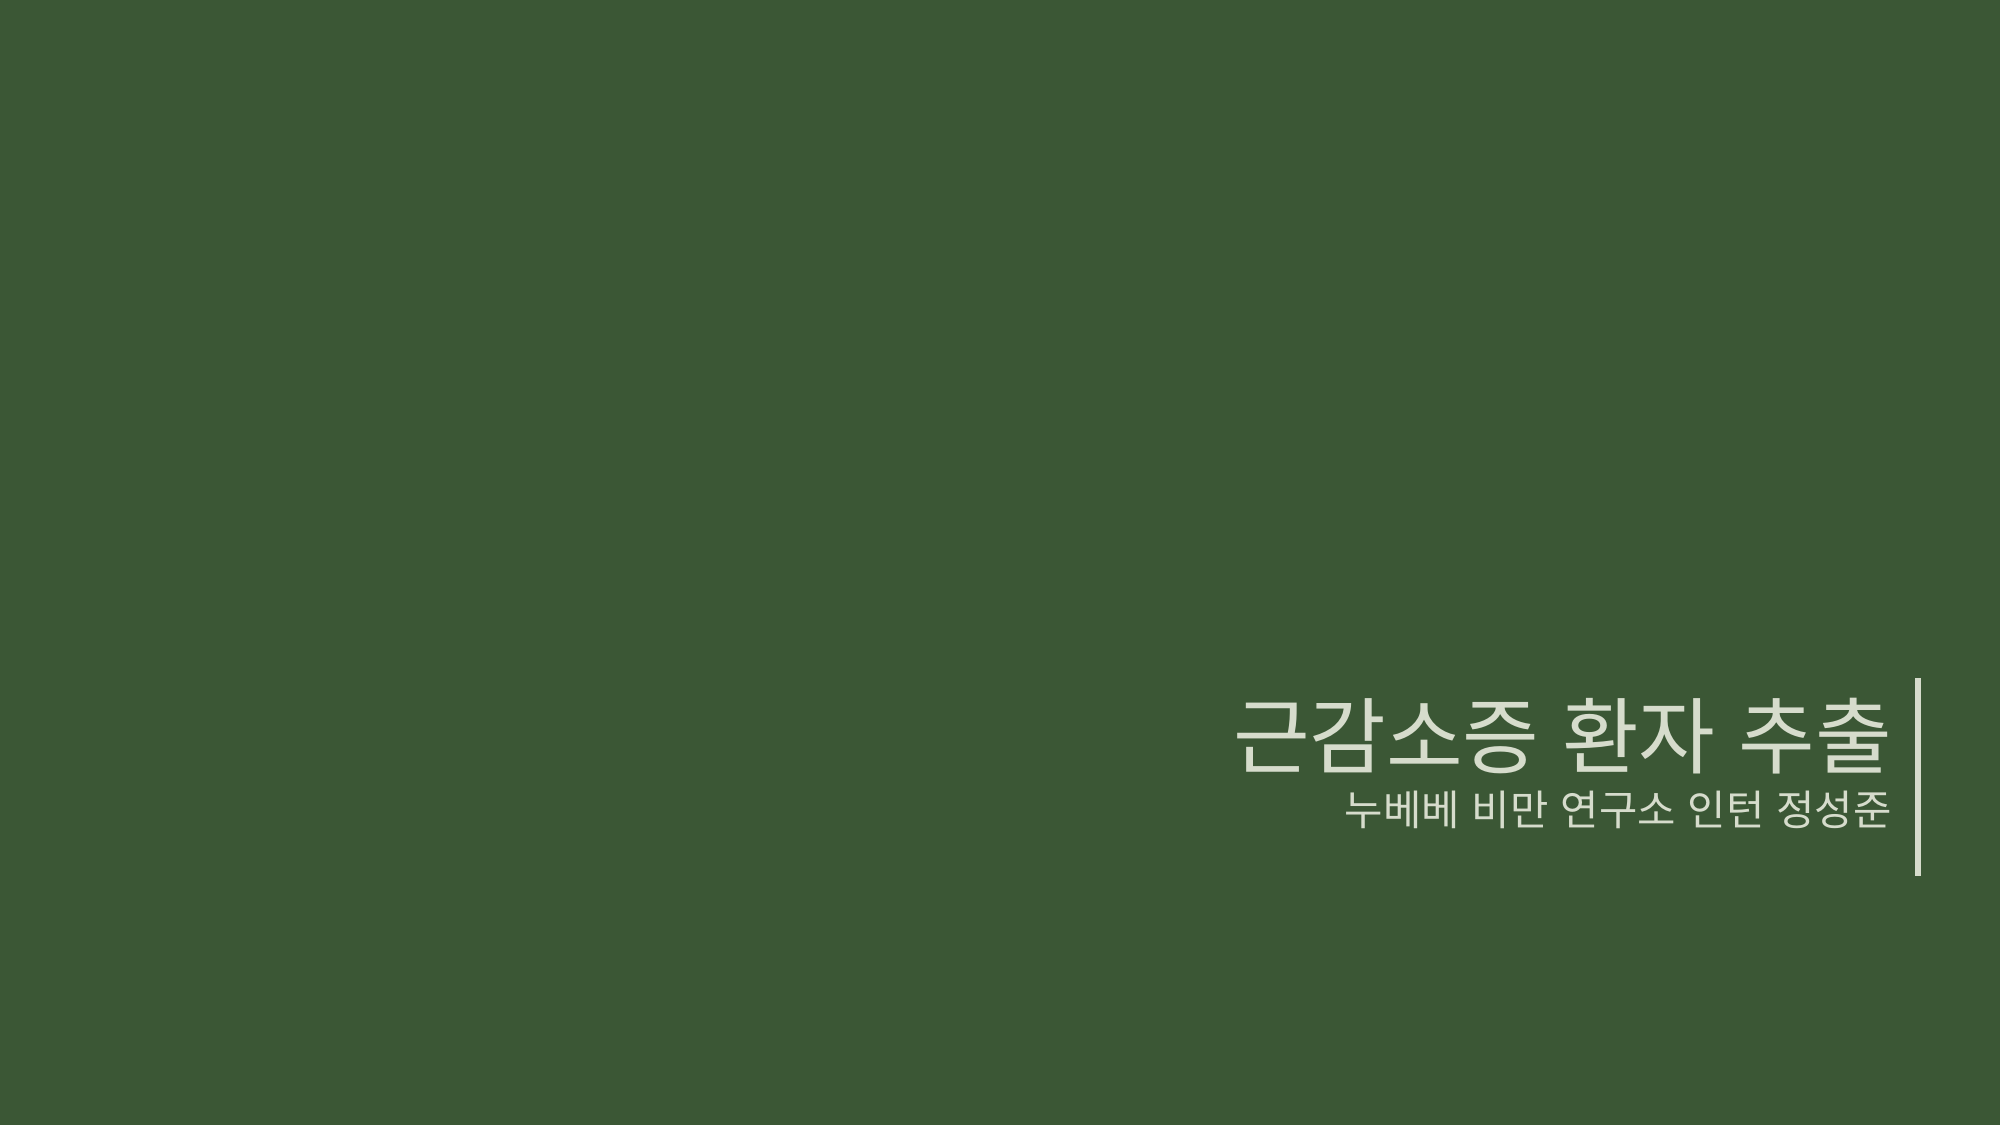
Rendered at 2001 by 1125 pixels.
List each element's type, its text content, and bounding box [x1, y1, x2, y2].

text_box 근감소증 환자 추출 누베베 비만 연구소 인턴 정성준 [594, 676, 1907, 842]
